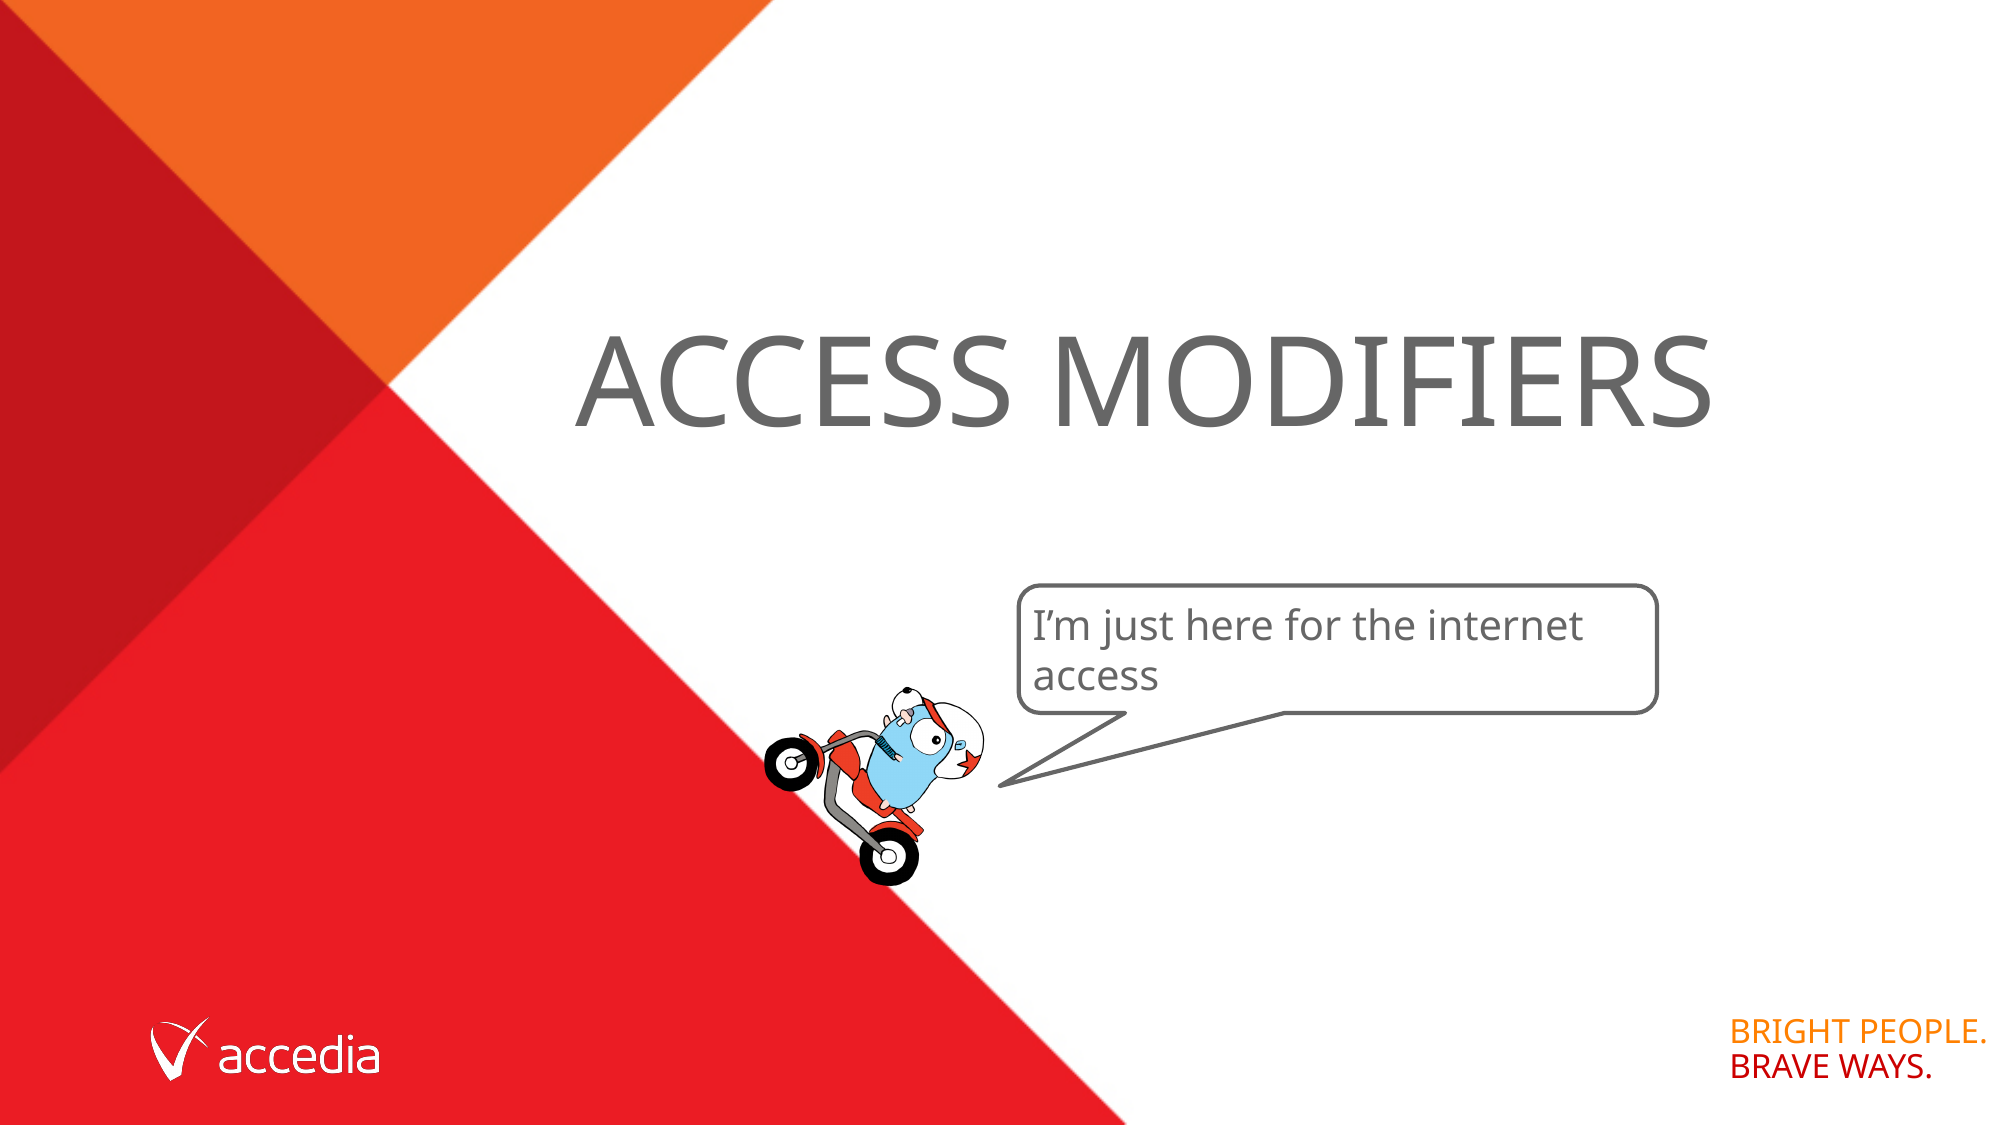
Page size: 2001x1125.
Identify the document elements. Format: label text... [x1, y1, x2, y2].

title Access Modifiers [387, 222, 1725, 551]
picture [0, 0, 2000, 1125]
text_box I’m just here for the internet access [999, 585, 1658, 787]
